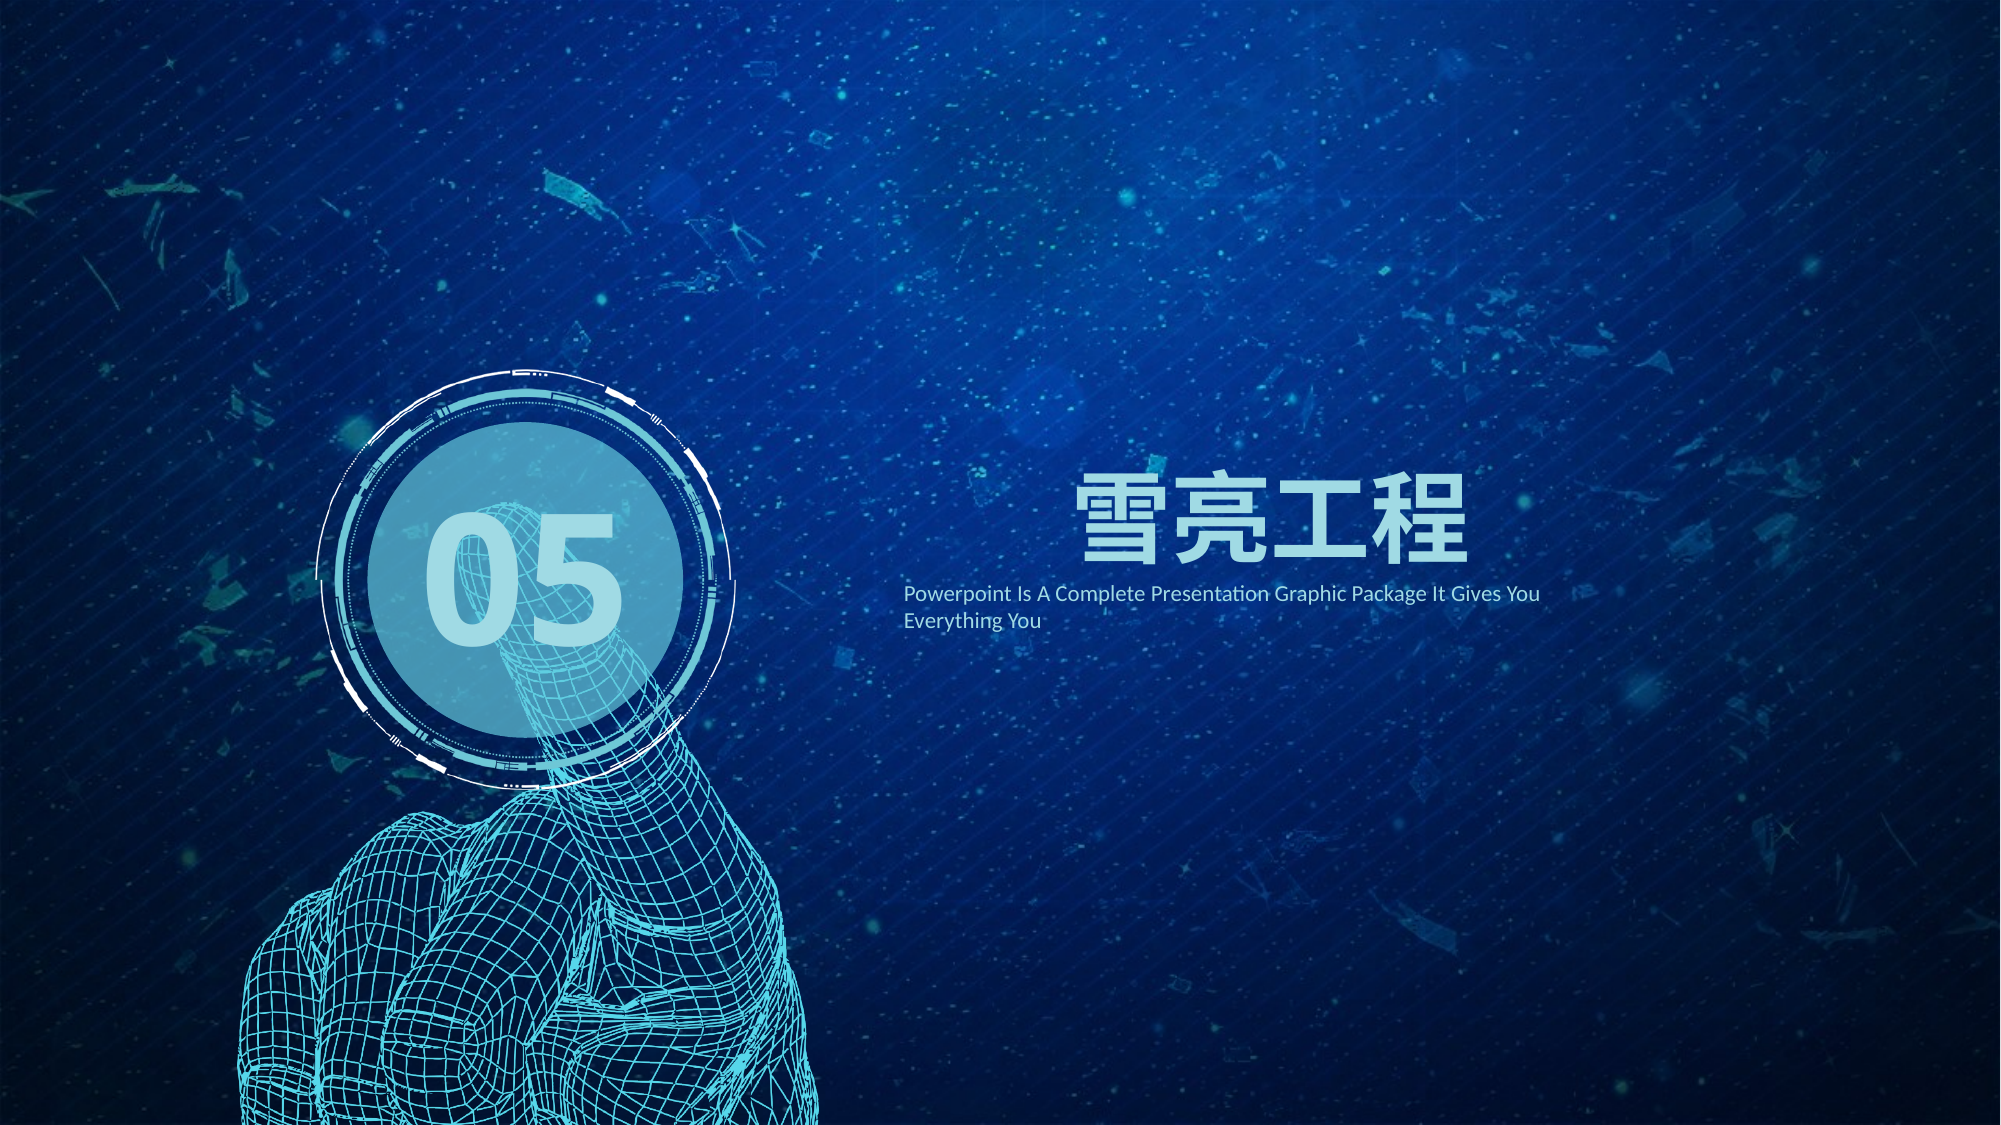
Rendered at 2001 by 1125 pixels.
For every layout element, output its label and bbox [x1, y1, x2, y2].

text_box [888, 463, 1654, 643]
picture [0, 0, 2001, 1125]
